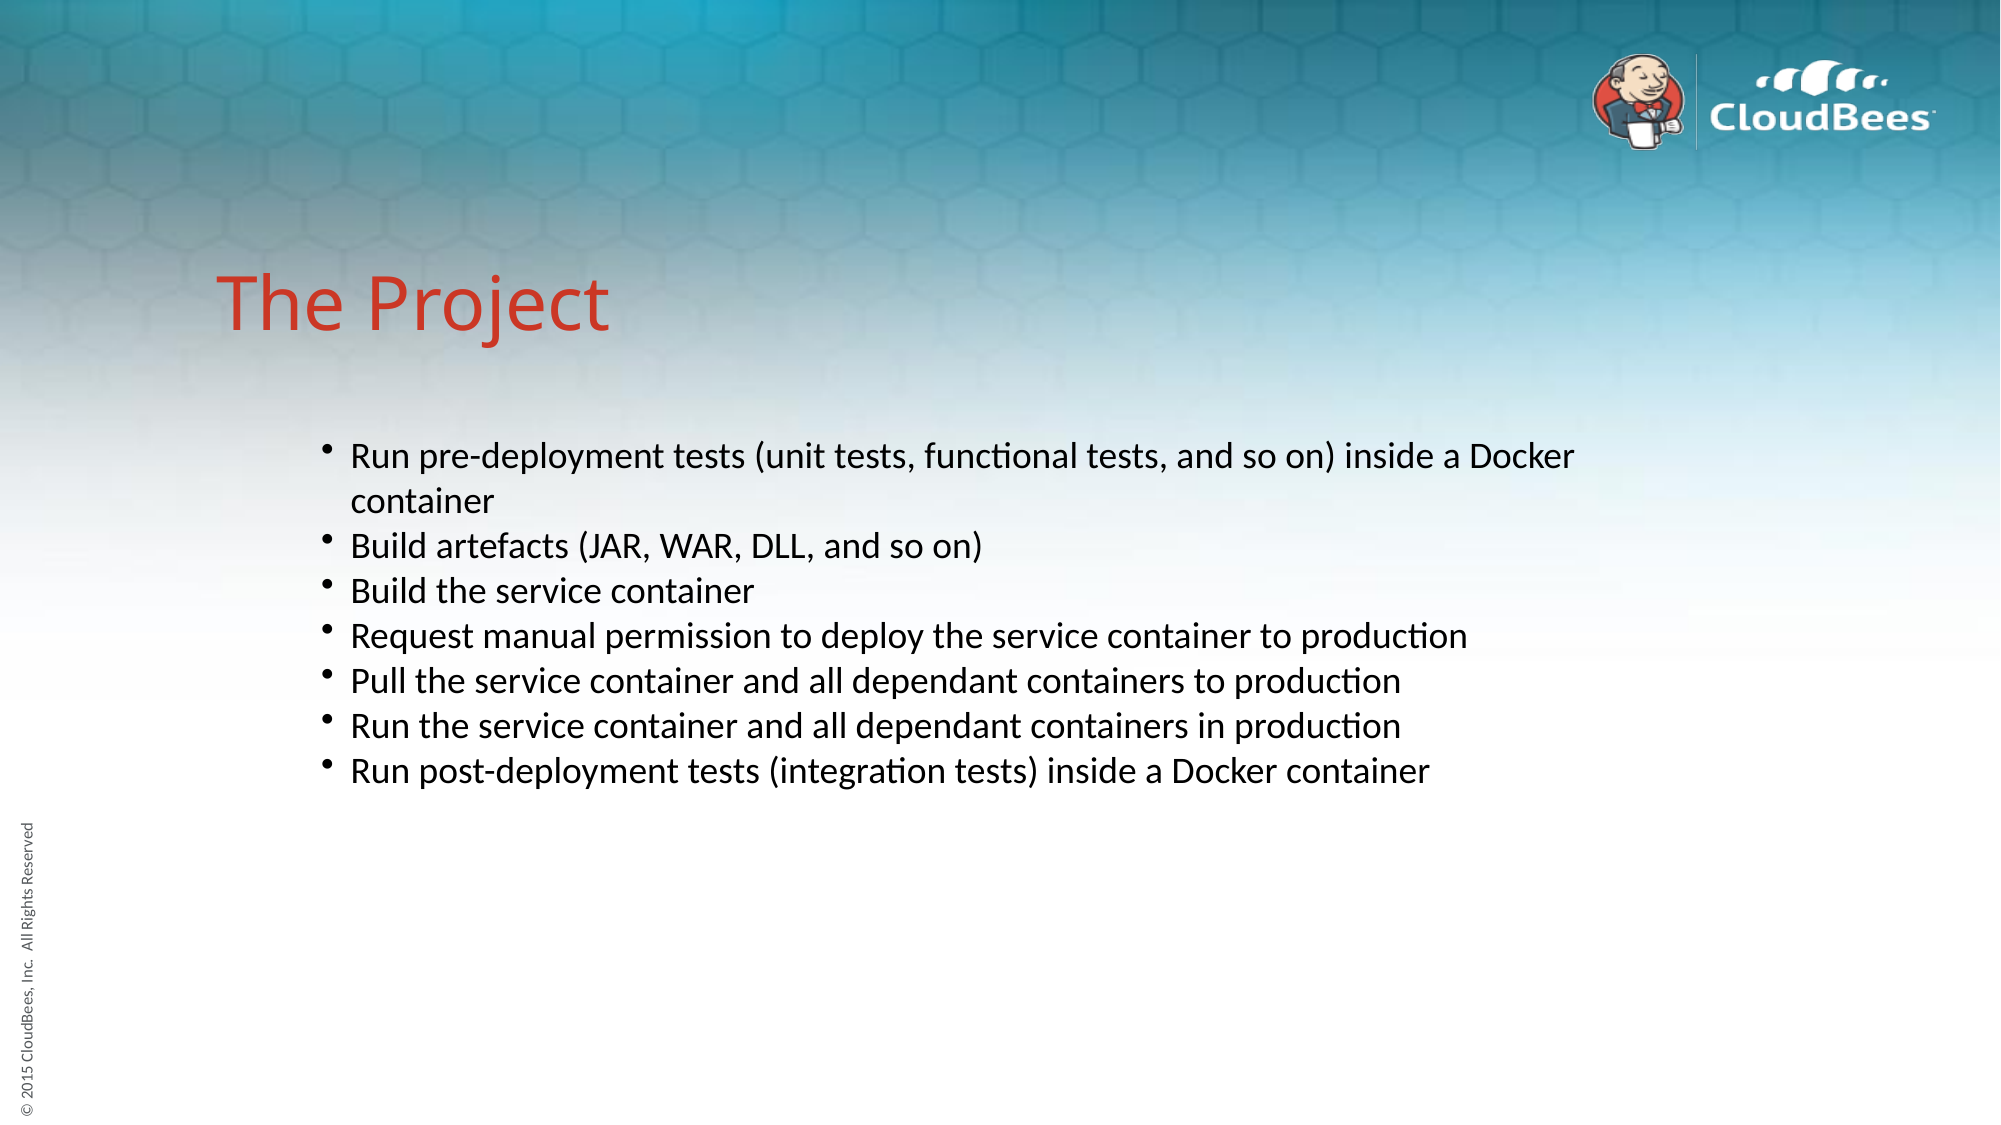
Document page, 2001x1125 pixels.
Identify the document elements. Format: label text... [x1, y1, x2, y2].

text_box Run pre-deployment tests (unit tests, functional tests, and so on) inside a Docker container Build artefacts (JAR, WAR, DLL, and so on) Build the service container Request manual permission to deploy the service container to production Pull the service container and all dependant containers to production Run the service container and all dependant containers in production Run post-deployment tests (integration tests) inside a Docker container [313, 423, 1687, 799]
picture [0, 0, 2001, 1125]
title The Project [200, 137, 1240, 362]
